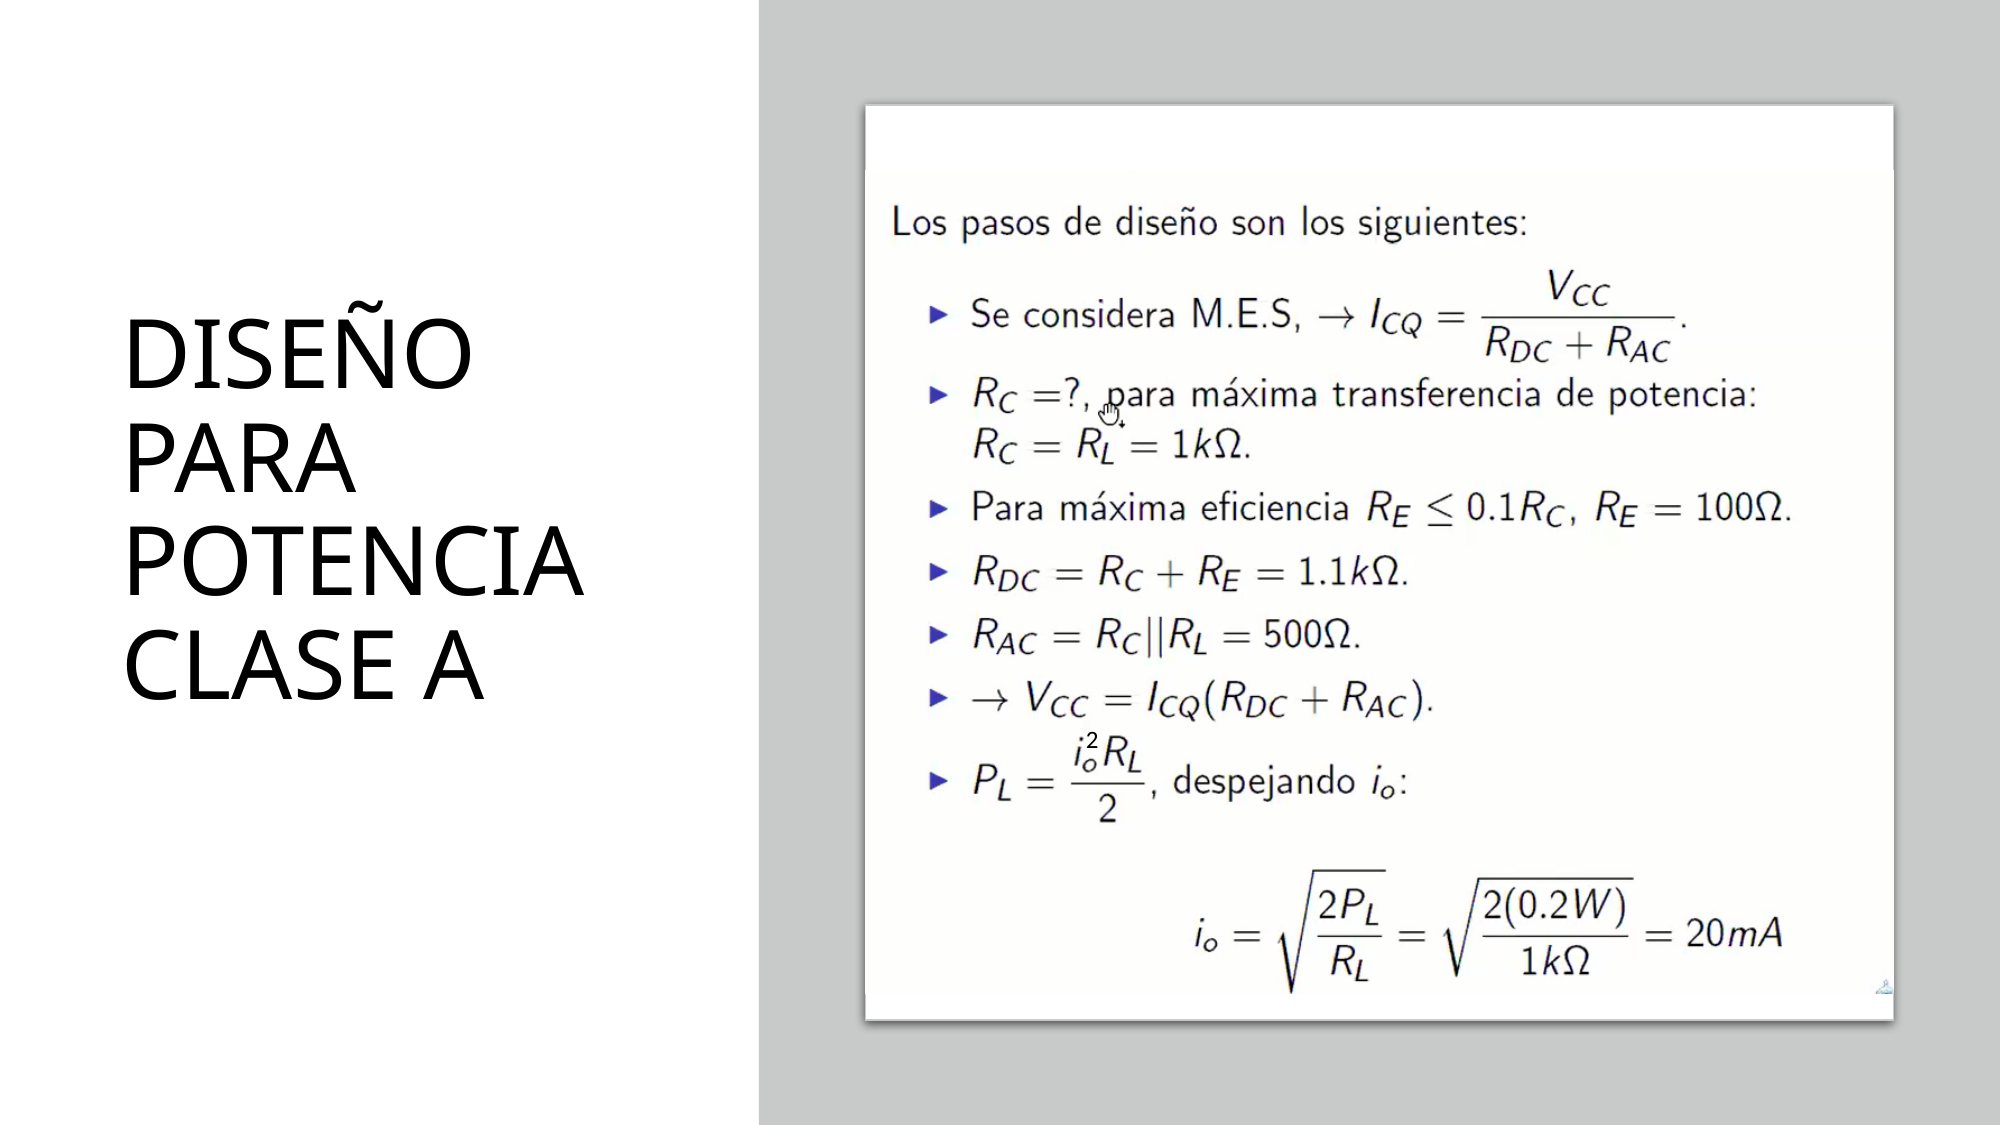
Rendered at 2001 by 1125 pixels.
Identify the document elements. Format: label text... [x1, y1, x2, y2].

text_box DISEÑO PARA POTENCIA CLASE A [105, 104, 680, 728]
text_box [758, 0, 2000, 1125]
picture [865, 170, 1894, 994]
text_box [864, 104, 1894, 1021]
